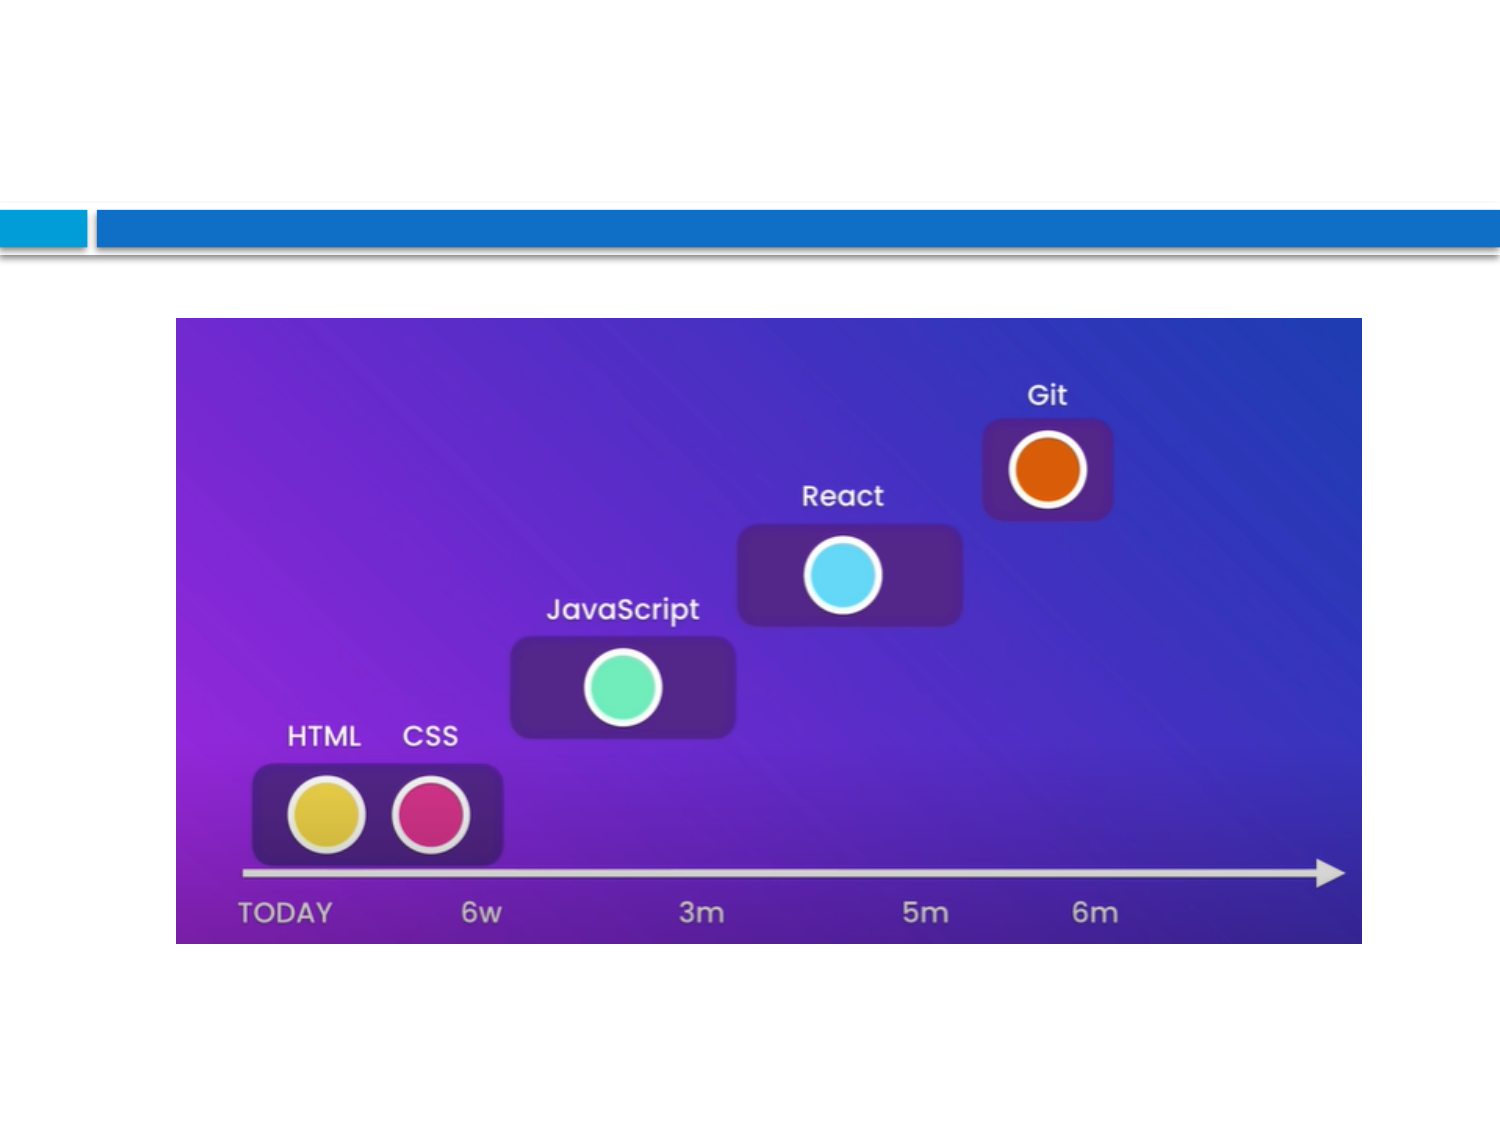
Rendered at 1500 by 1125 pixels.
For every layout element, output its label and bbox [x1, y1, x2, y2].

list [176, 318, 1362, 944]
slide_number [0, 208, 88, 249]
